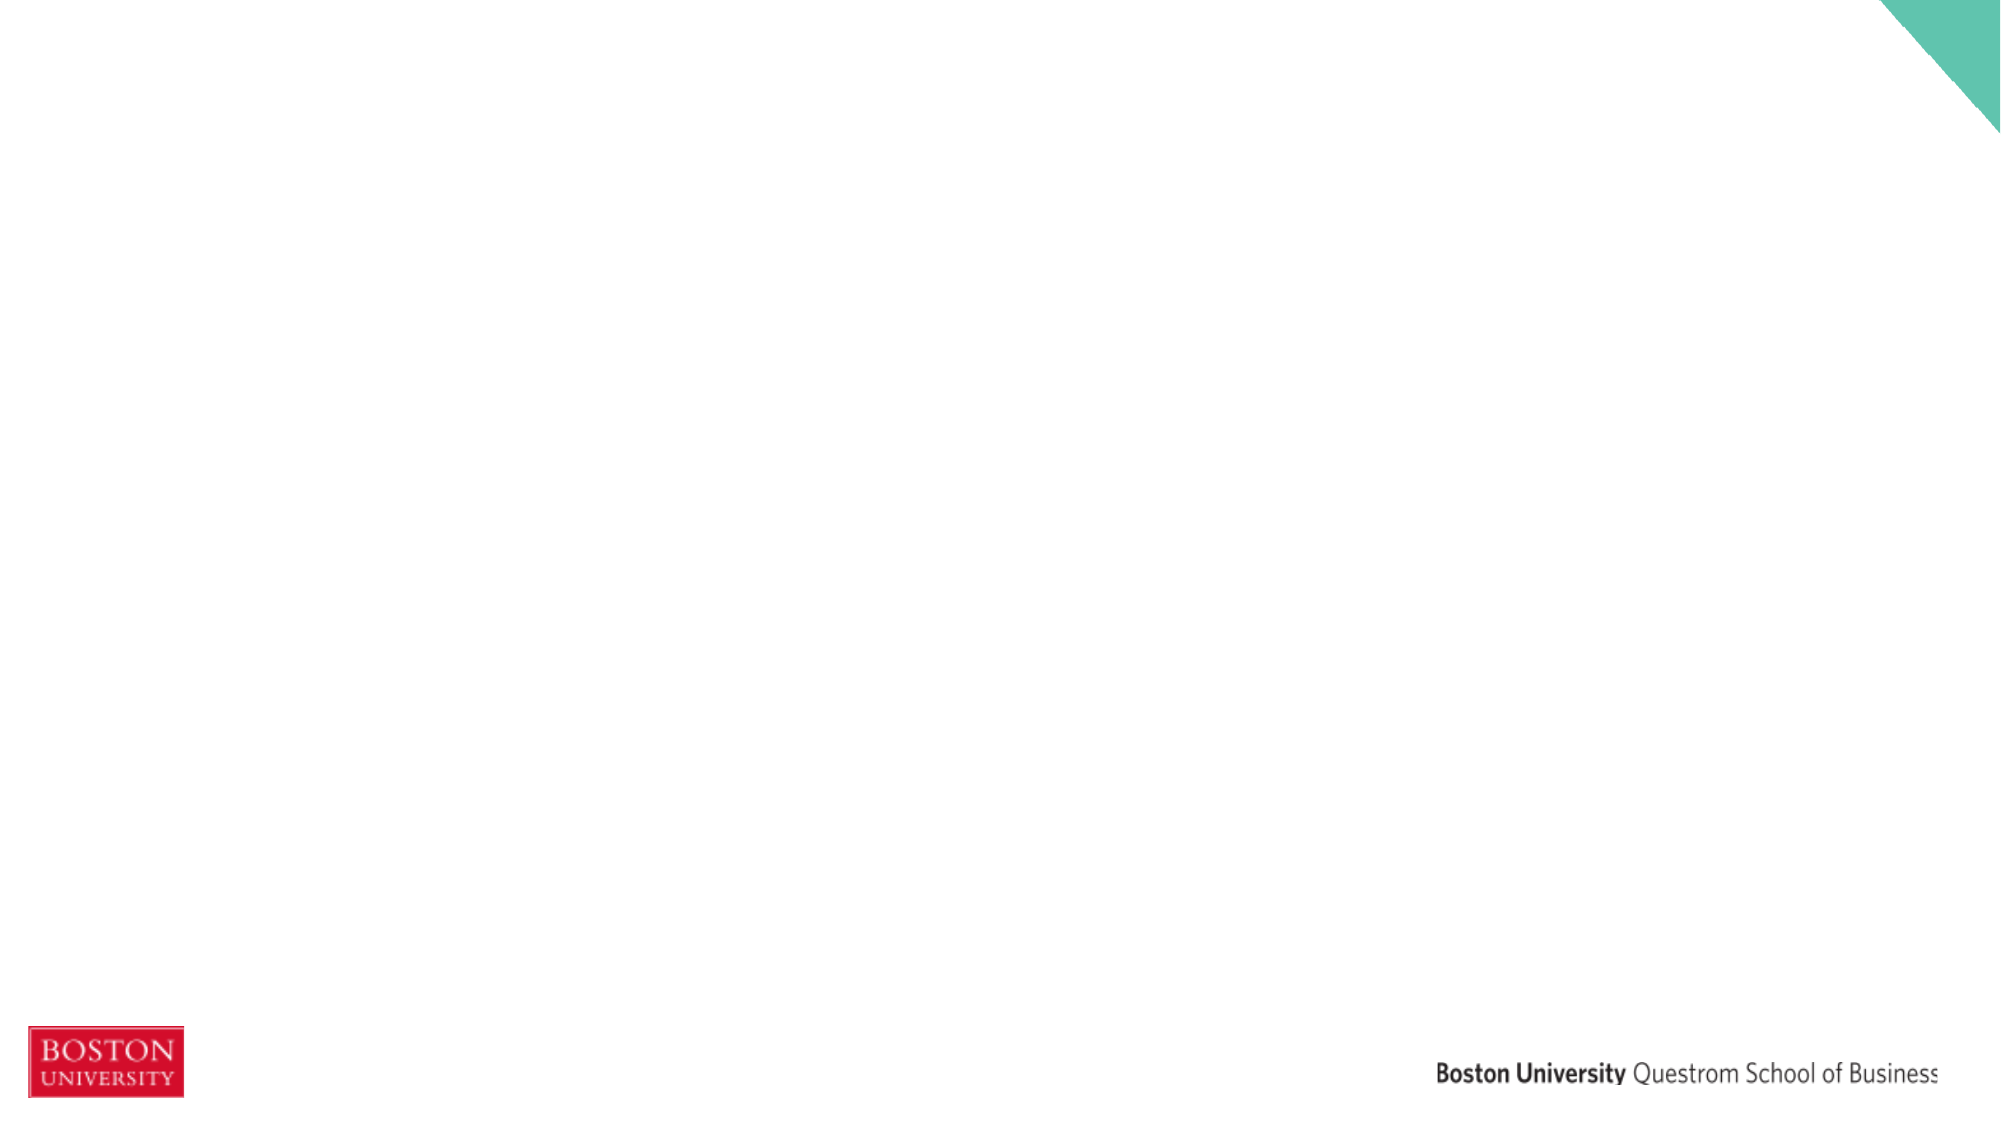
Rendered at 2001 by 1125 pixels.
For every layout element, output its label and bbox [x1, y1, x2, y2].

picture [1821, 0, 2001, 159]
